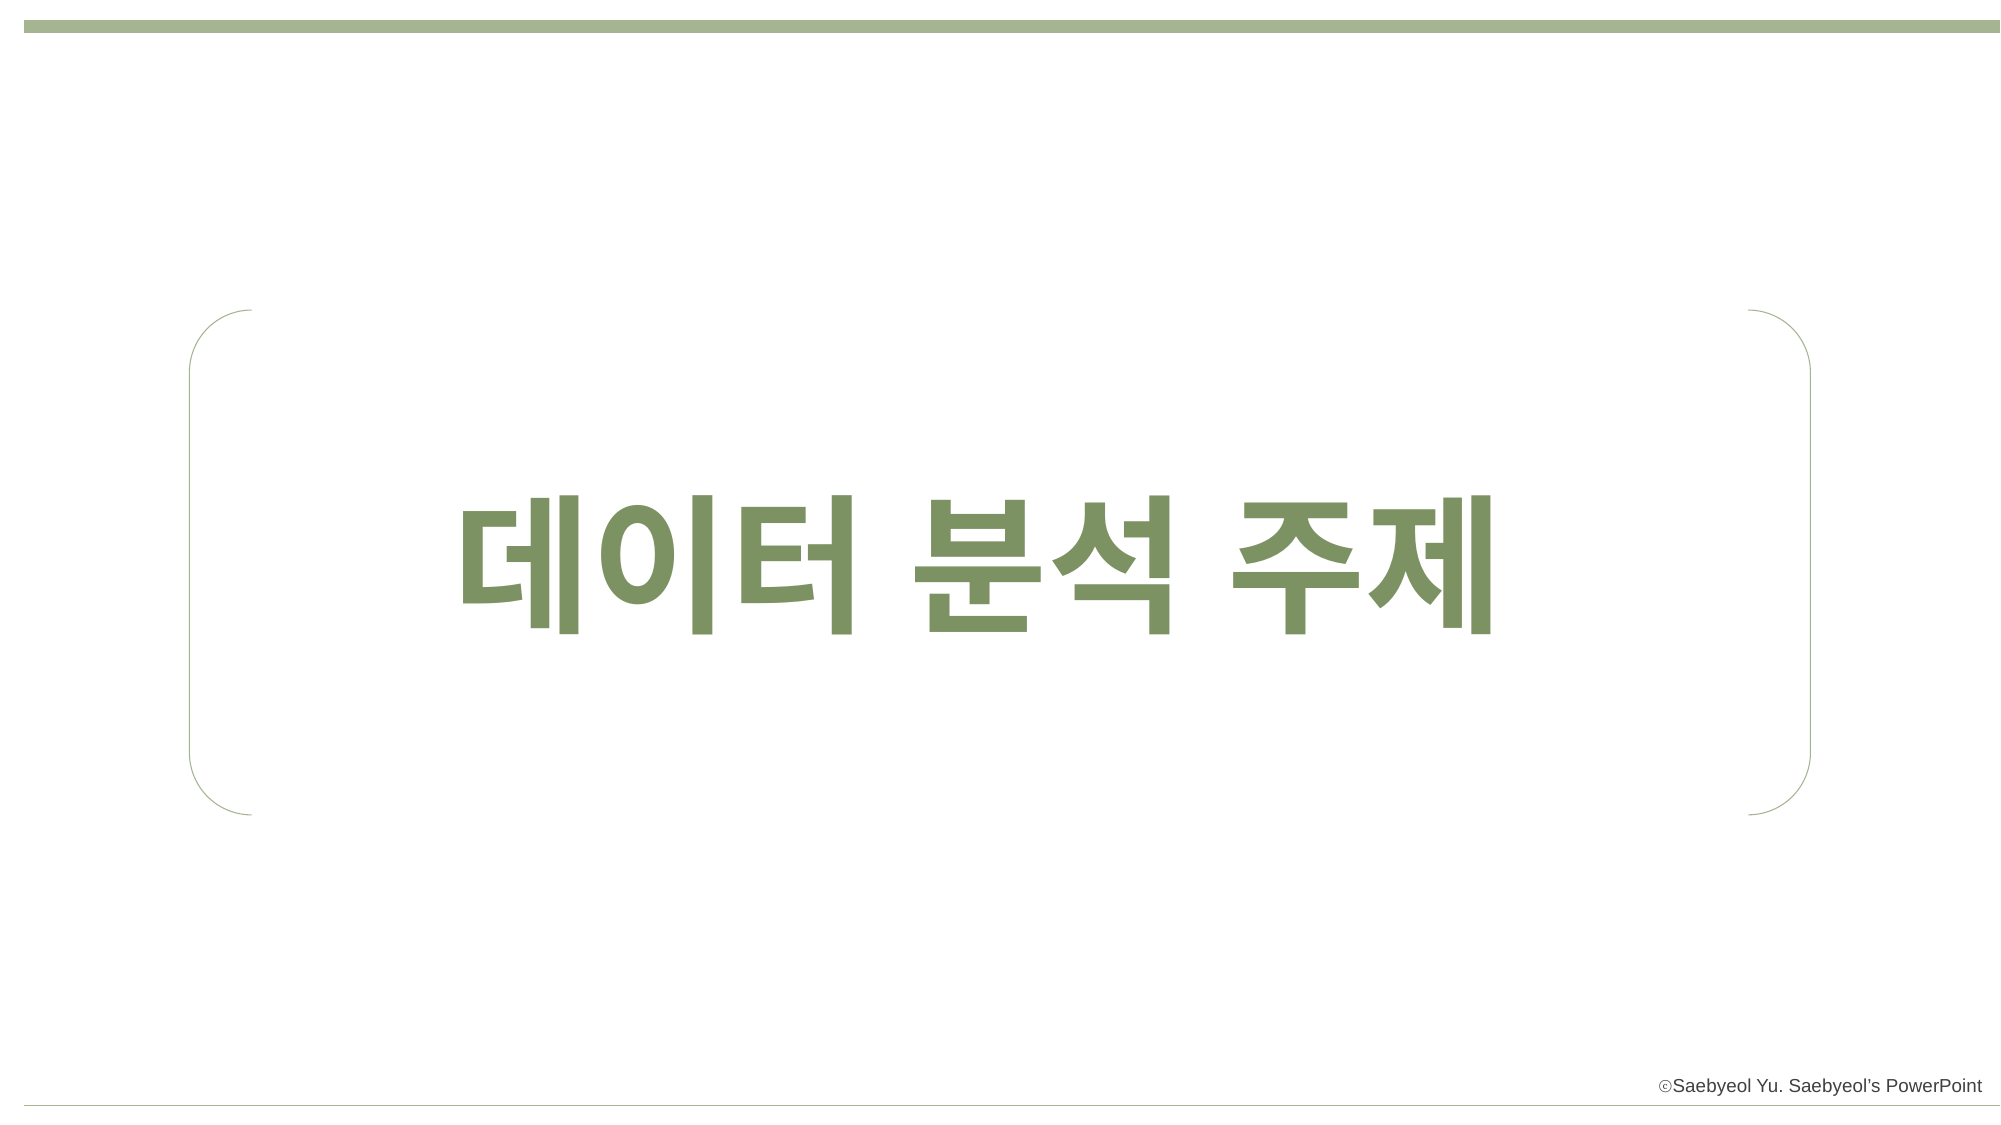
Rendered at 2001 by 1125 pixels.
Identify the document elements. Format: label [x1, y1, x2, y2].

text_box [189, 310, 1811, 815]
